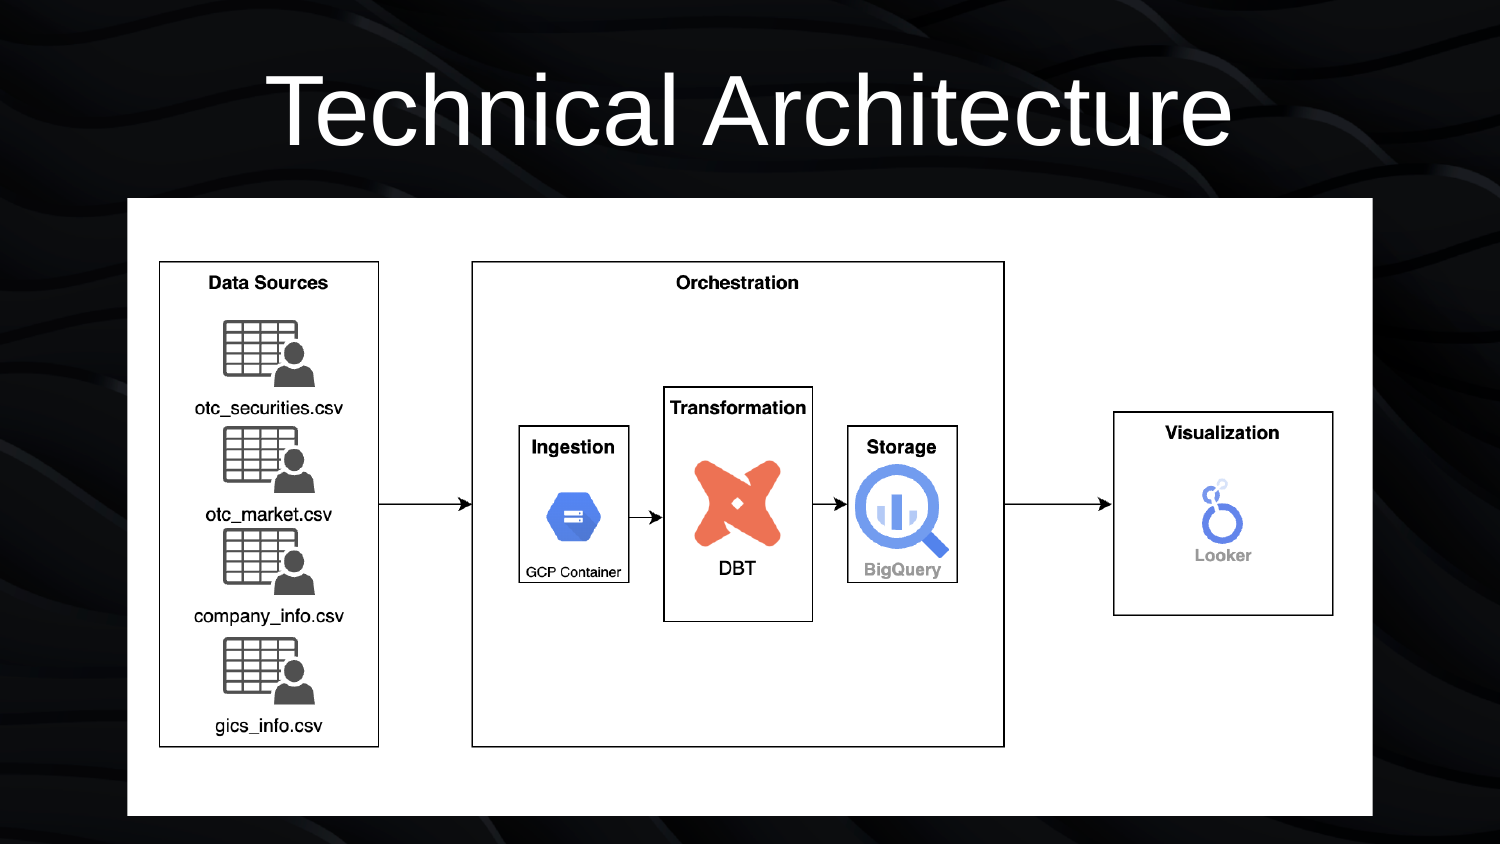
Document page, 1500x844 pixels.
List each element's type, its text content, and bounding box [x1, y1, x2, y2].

picture [0, 0, 1500, 844]
title Technical Architecture [190, 49, 1309, 177]
